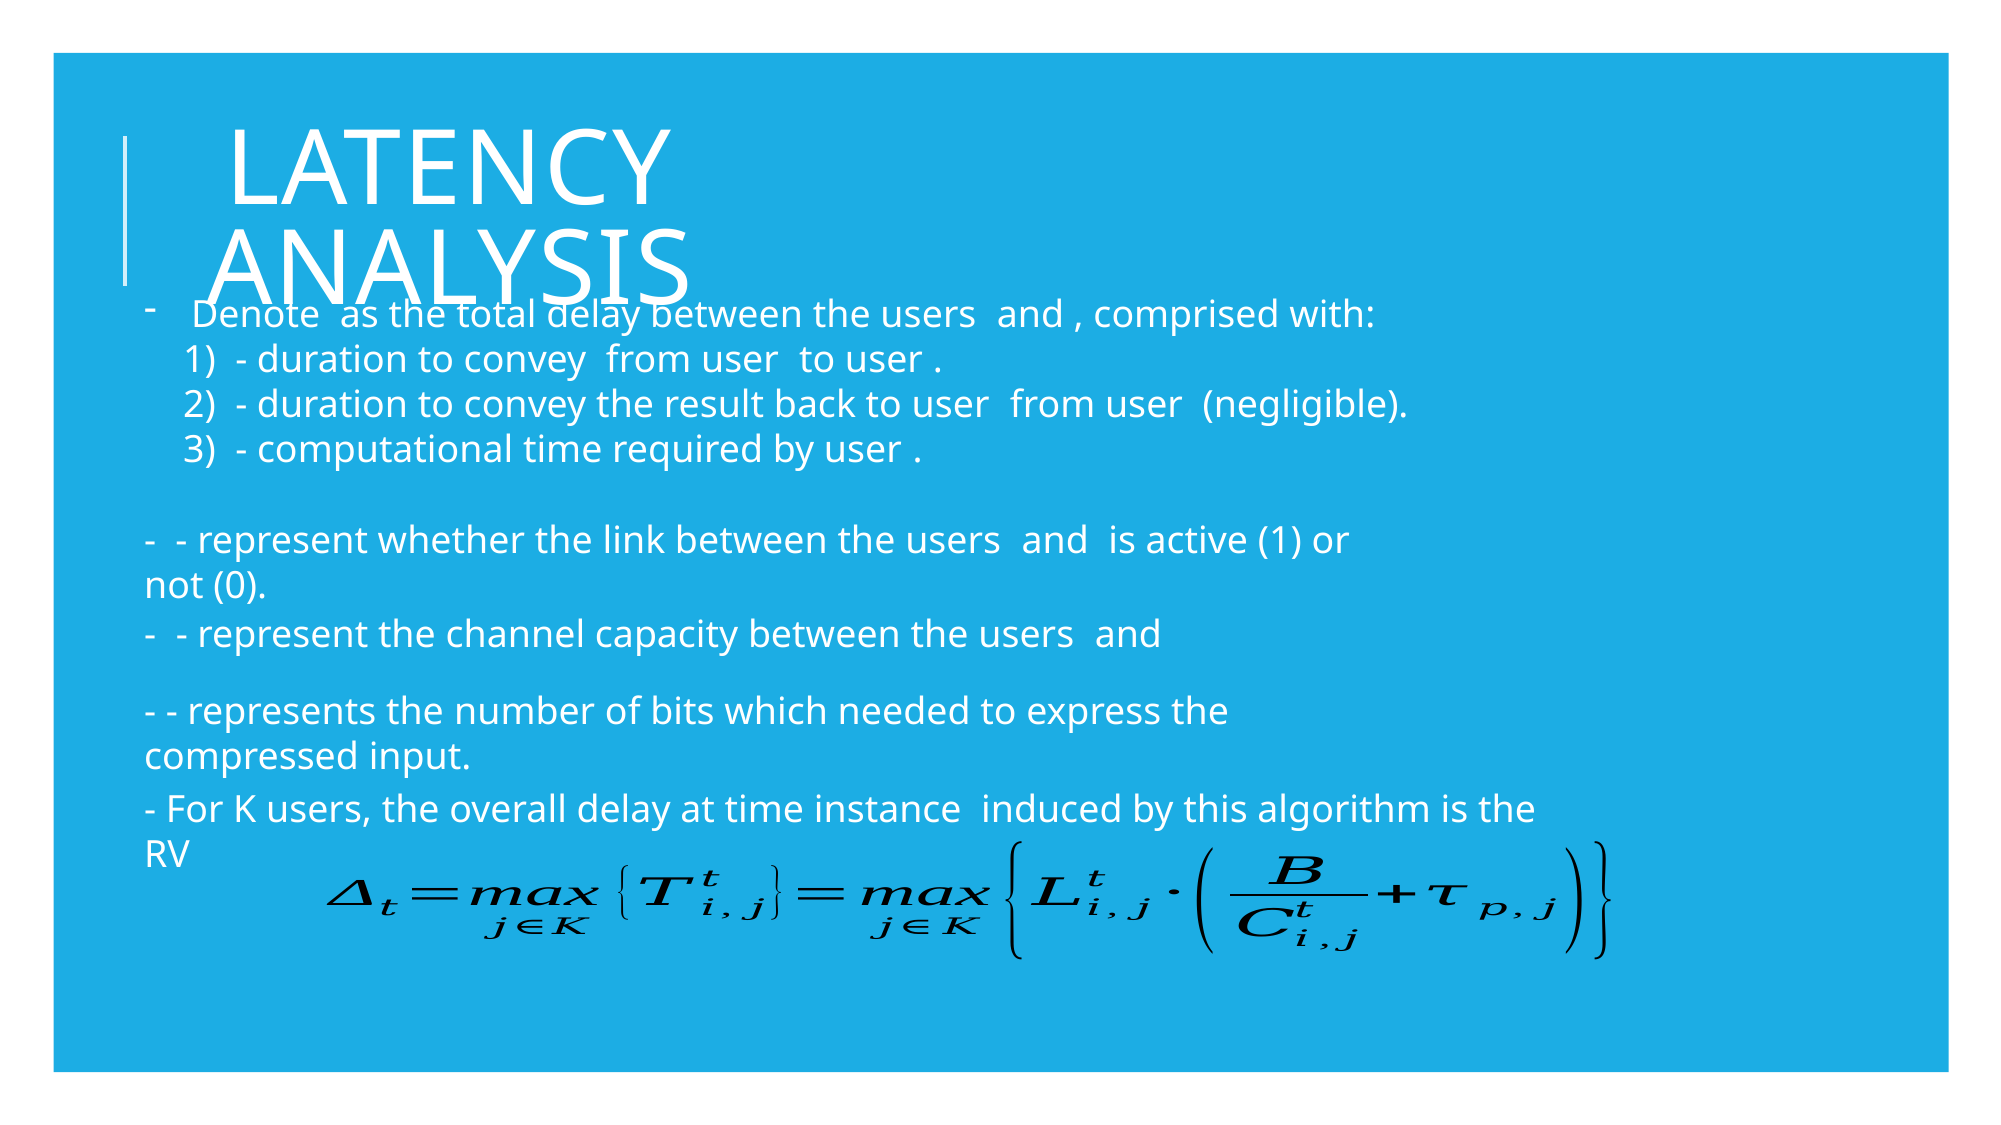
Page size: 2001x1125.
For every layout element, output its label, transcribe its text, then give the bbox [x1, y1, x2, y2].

text_box [0, 0, 2000, 1125]
text_box [52, 51, 1950, 1074]
title Latency Analysis [101, 101, 797, 348]
